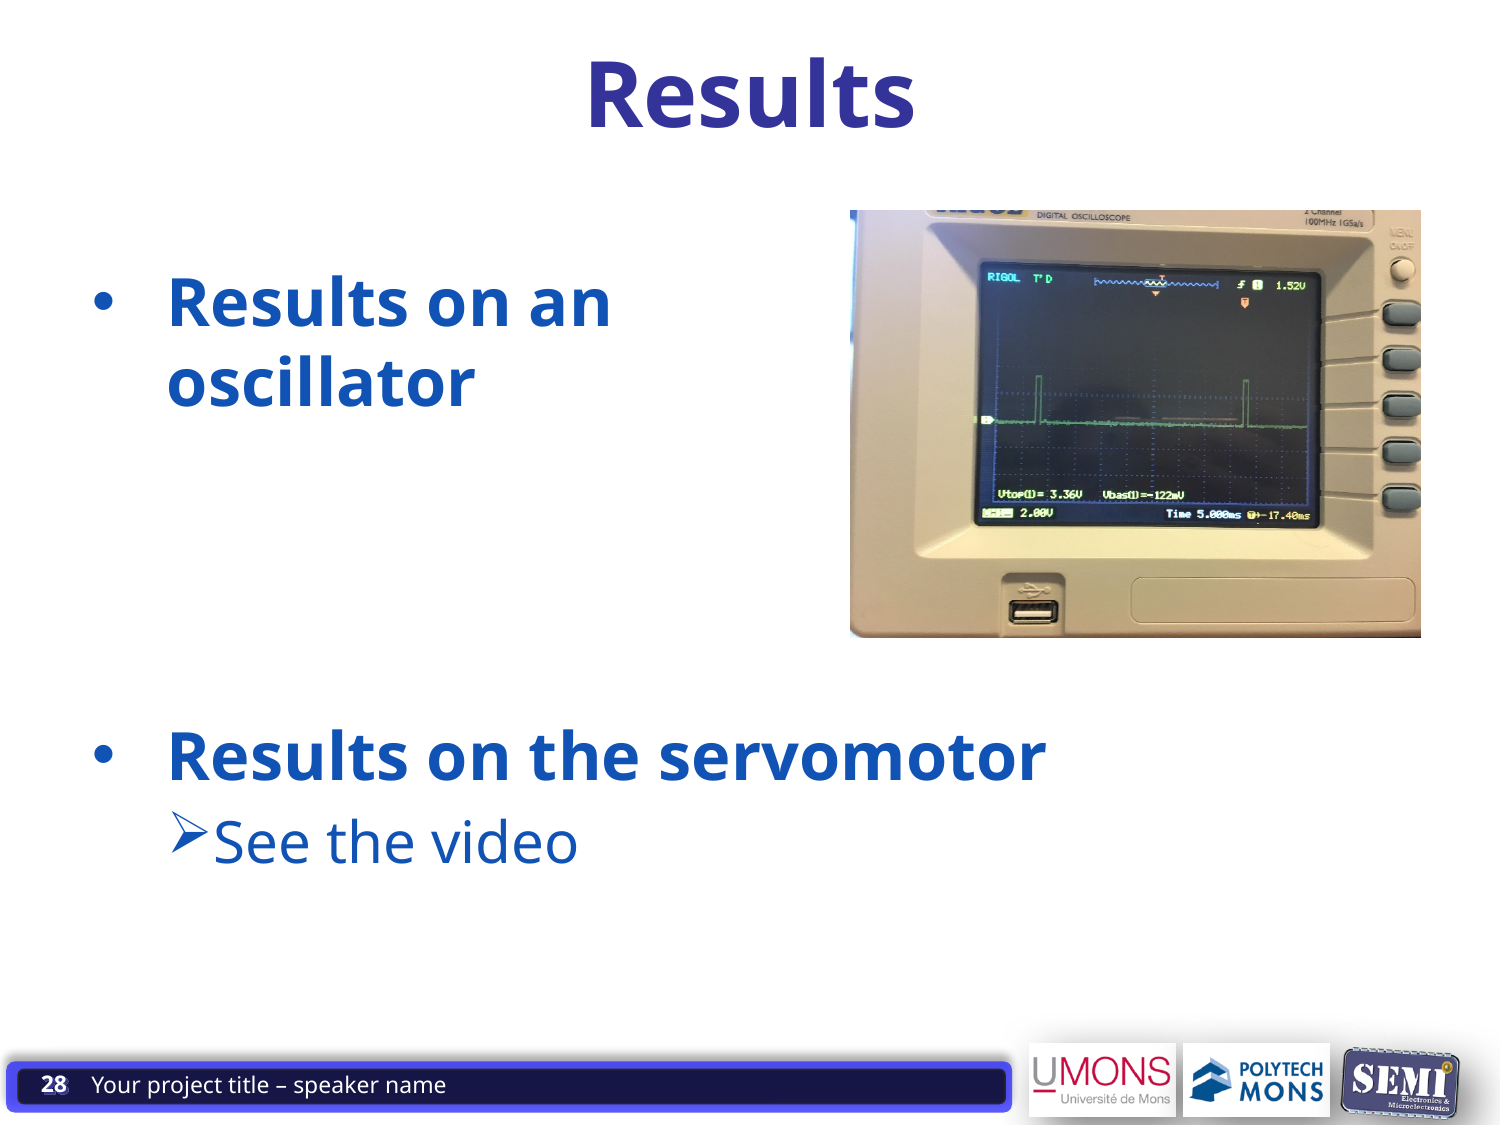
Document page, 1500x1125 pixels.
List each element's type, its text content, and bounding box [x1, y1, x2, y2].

picture [850, 210, 1422, 638]
picture [1183, 1043, 1330, 1117]
slide_number 28 [0, 1059, 111, 1111]
picture [1340, 1046, 1461, 1120]
list Results on an oscillator Results on the servomotor See the video [76, 252, 1428, 996]
title Results [74, 27, 1426, 216]
picture [1029, 1043, 1176, 1117]
